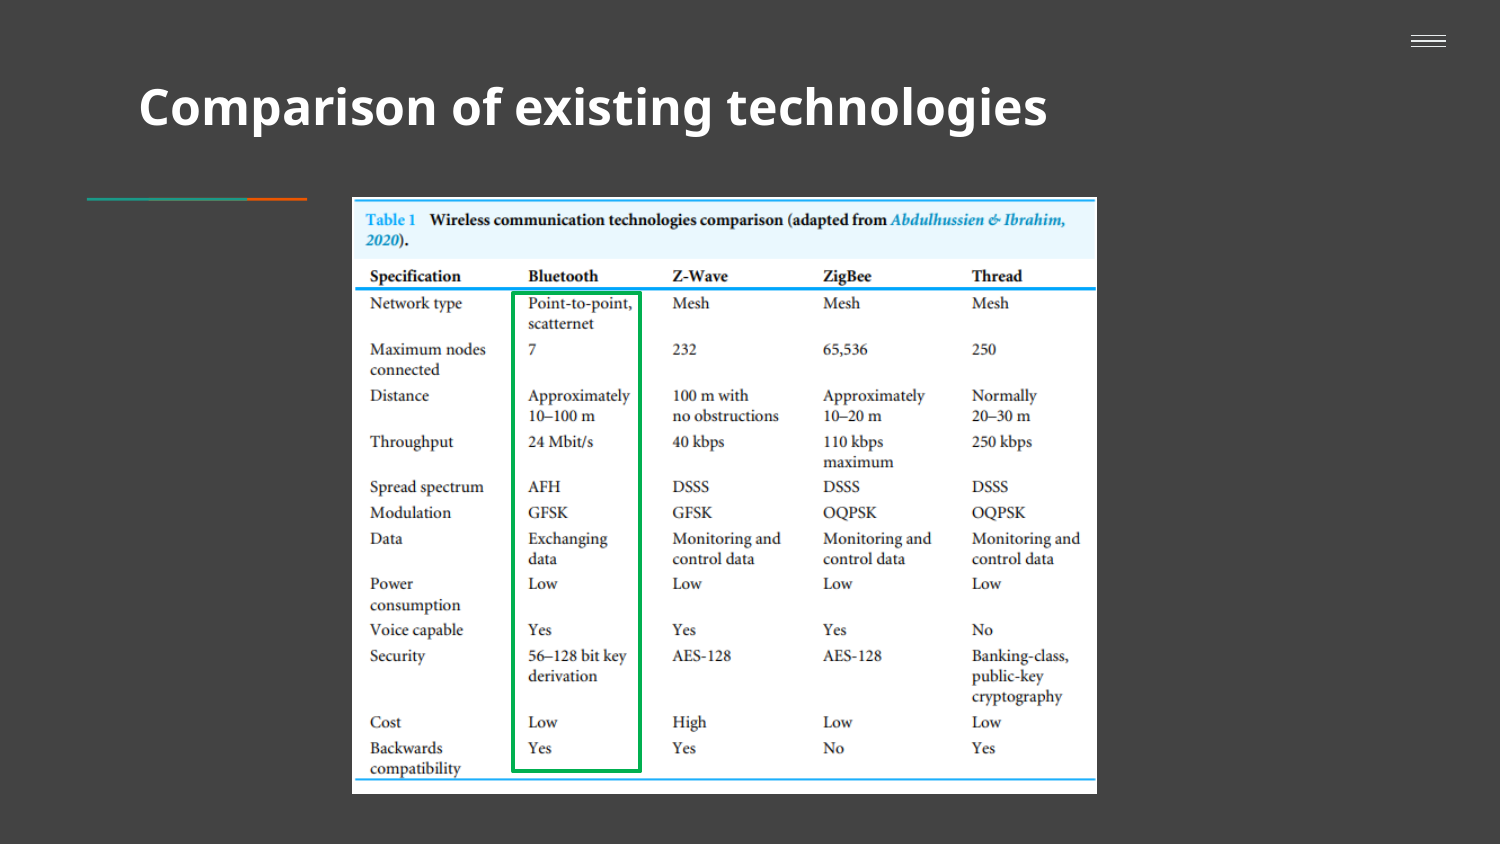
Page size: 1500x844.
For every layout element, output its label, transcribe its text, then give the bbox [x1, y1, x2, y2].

title Comparison of existing technologies [123, 60, 1274, 118]
picture [352, 196, 1098, 795]
